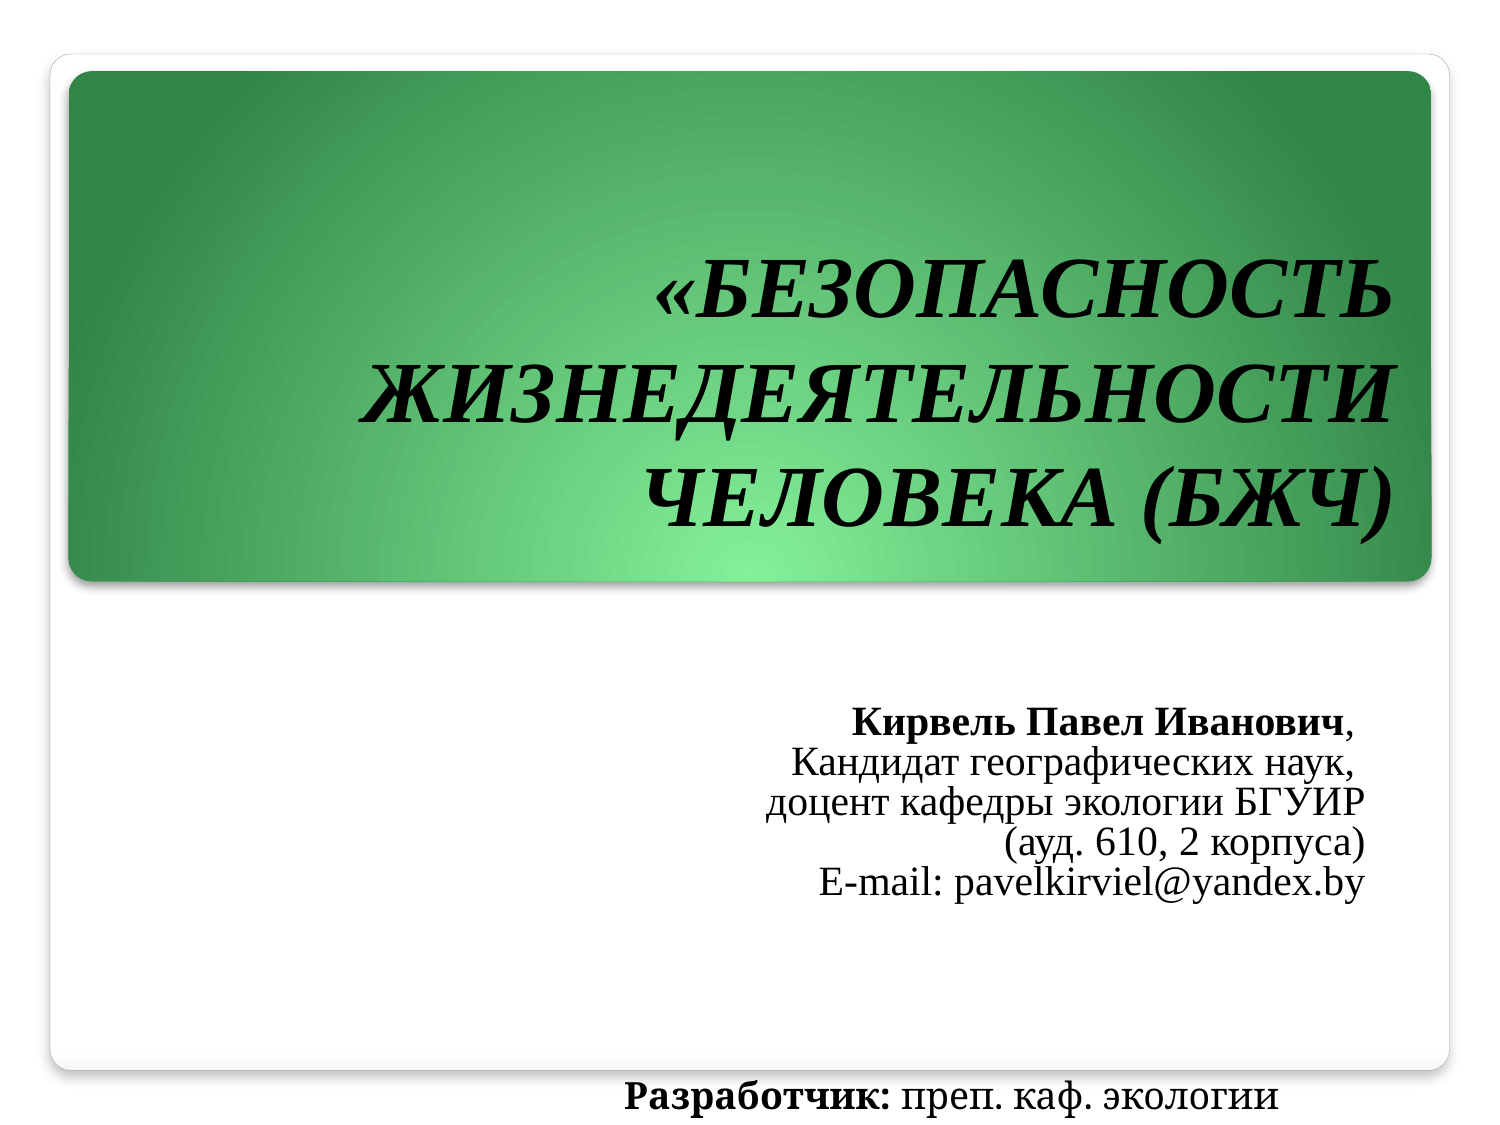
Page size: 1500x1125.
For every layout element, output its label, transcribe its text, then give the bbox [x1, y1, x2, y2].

text_box Разработчик: преп. каф. экологии Кирвель П.И. [609, 1064, 1443, 1125]
title «БЕЗОПАСНОСТЬ ЖИЗНЕДЕЯТЕЛЬНОСТИ ЧЕЛОВЕКА (БЖЧ) [128, 222, 1404, 552]
subtitle Кирвель Павел Иванович, Кандидат географических наук, доцент кафедры экологии БГУИР (ауд. 610, 2 корпуса) E-mail: pavelkirviel@yandex.by [105, 703, 1381, 997]
